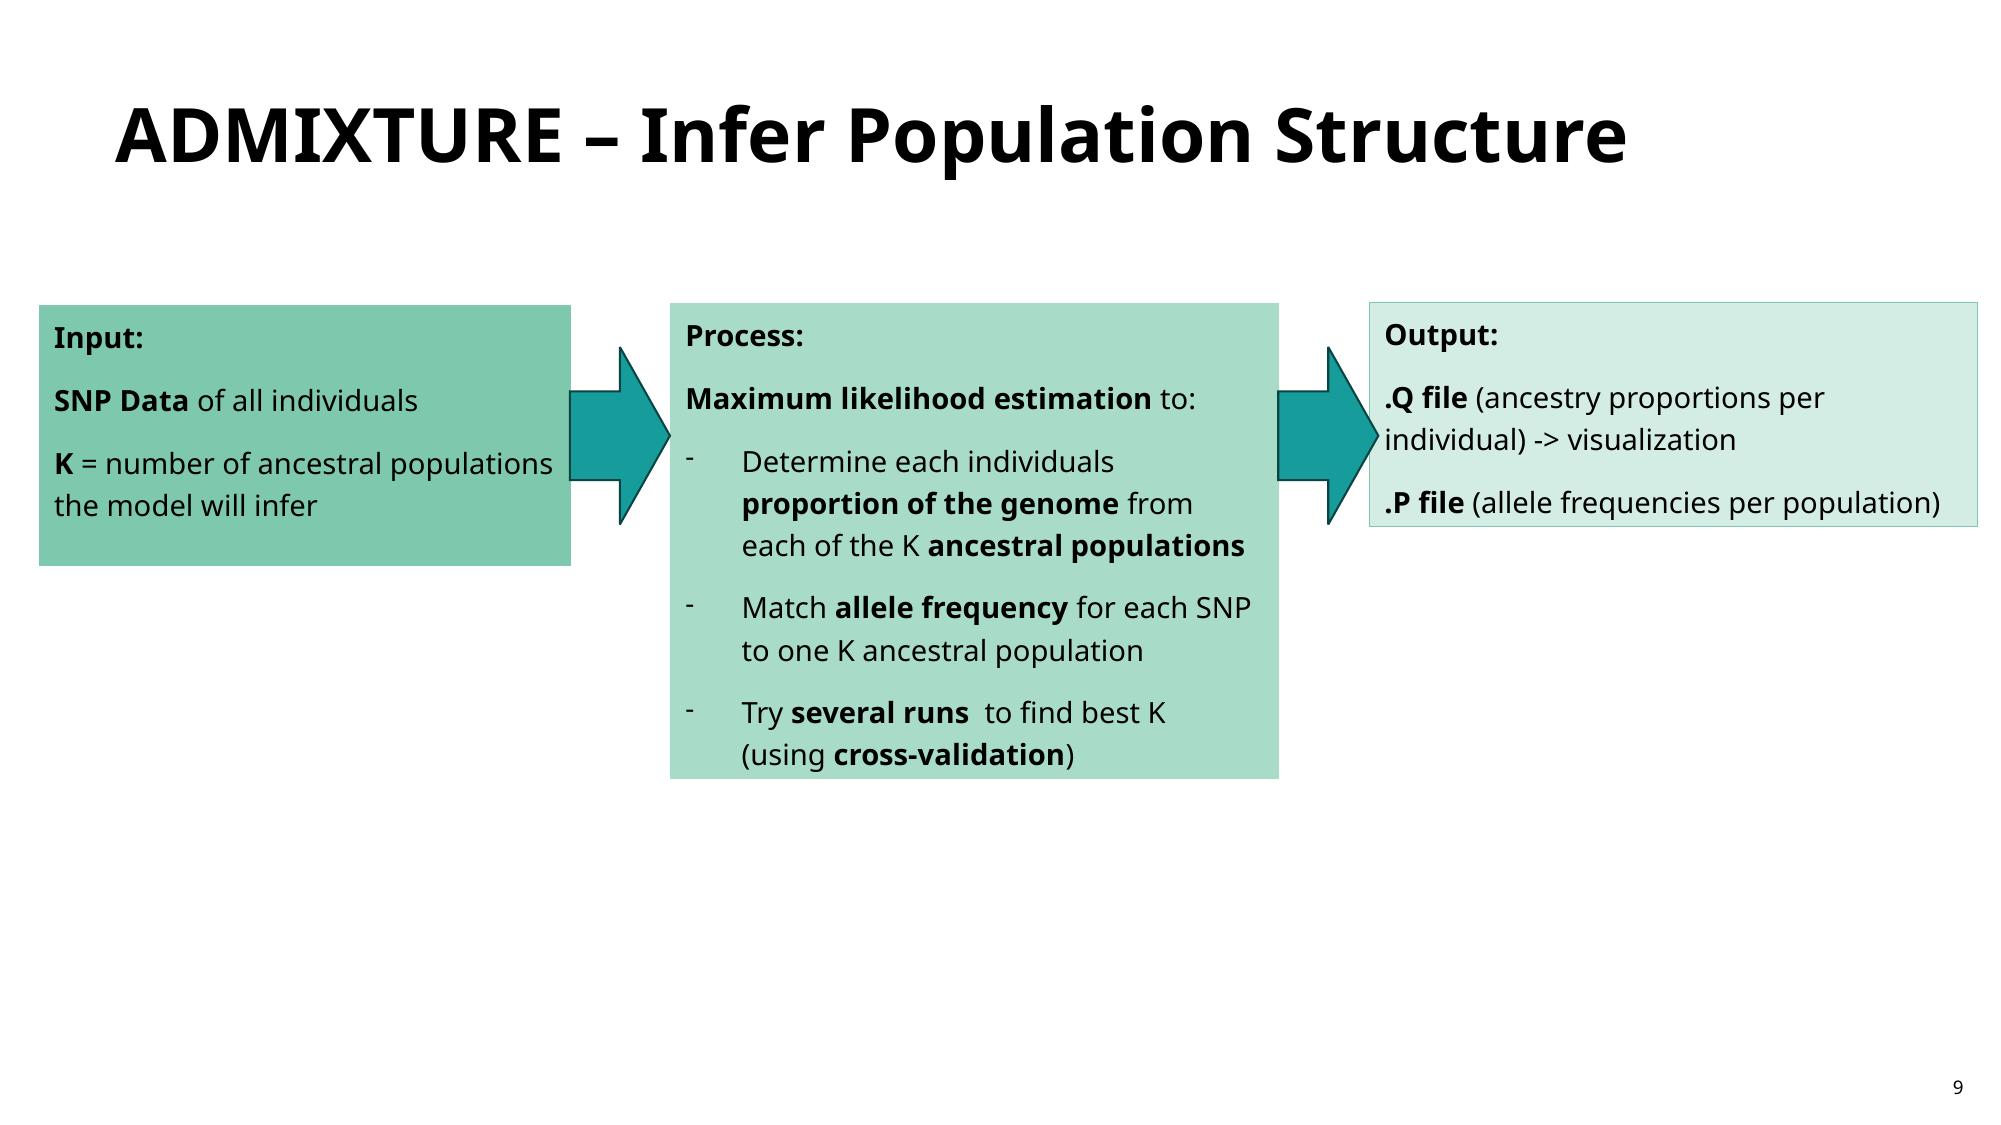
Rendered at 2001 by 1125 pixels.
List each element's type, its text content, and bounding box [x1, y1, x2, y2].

title ADMIXTURE – Infer Population Structure [100, 90, 1849, 276]
text_box [1277, 346, 1380, 525]
text_box [568, 346, 672, 525]
text_box Output: .Q file (ancestry proportions per individual) -> visualization .P file (allele frequencies per population) [1369, 302, 1978, 527]
text_box Input: SNP Data of all individuals K = number of ancestral populations the model will infer [39, 305, 571, 566]
slide_number 9 [1908, 1058, 1979, 1119]
text_box Process: Maximum likelihood estimation to: Determine each individuals proportion of the genome from each of the K ancestral populations Match allele frequency for each SNP to one K ancestral population Try several runs to find best K (using cross-validation) [670, 303, 1279, 779]
